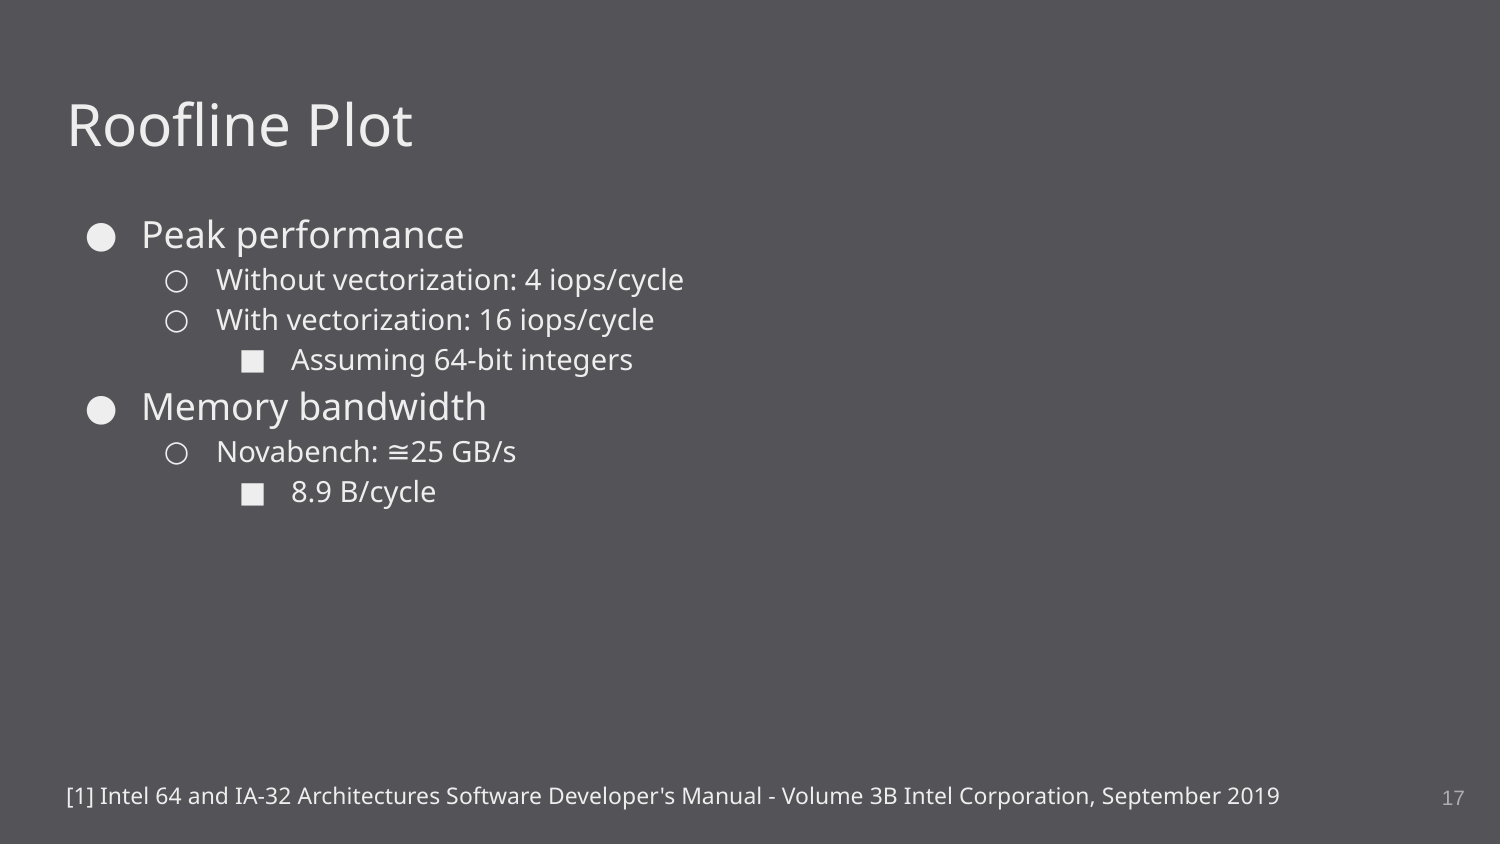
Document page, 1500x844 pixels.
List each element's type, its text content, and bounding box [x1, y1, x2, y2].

text_box [1] Intel 64 and IA-32 Architectures Software Developer's Manual - Volume 3B Intel Corporation, September 2019 [51, 768, 1390, 824]
title Roofline Plot [51, 72, 1449, 167]
list Peak performance Without vectorization: 4 iops/cycle With vectorization: 16 iops/cycle Assuming 64-bit integers Memory bandwidth Novabench: ≅25 GB/s 8.9 B/cycle [51, 189, 1449, 750]
slide_number ‹#› [1389, 764, 1480, 830]
